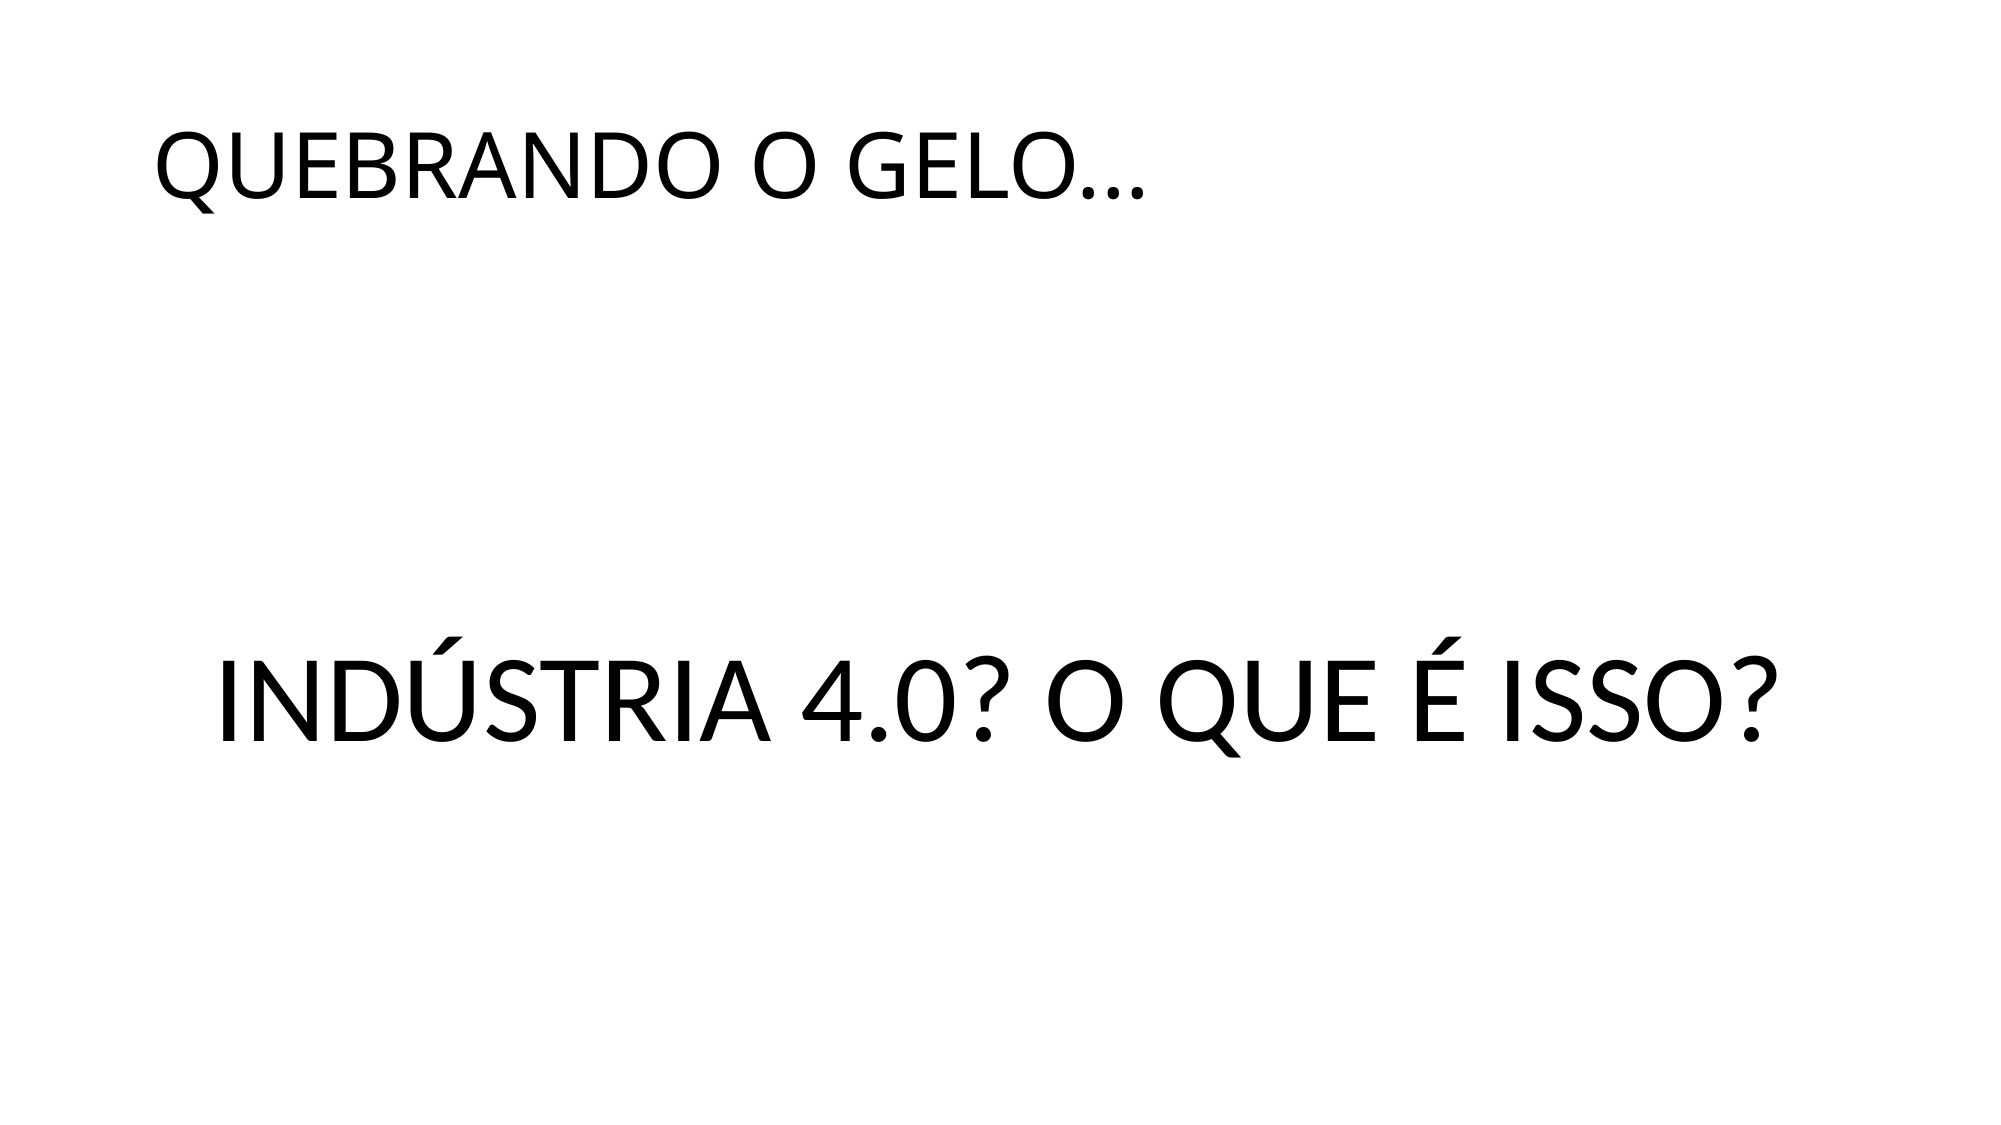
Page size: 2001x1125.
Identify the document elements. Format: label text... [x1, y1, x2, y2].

list INDÚSTRIA 4.0? O QUE É ISSO? [137, 299, 1863, 1014]
title QUEBRANDO O GELO... [137, 59, 1863, 278]
